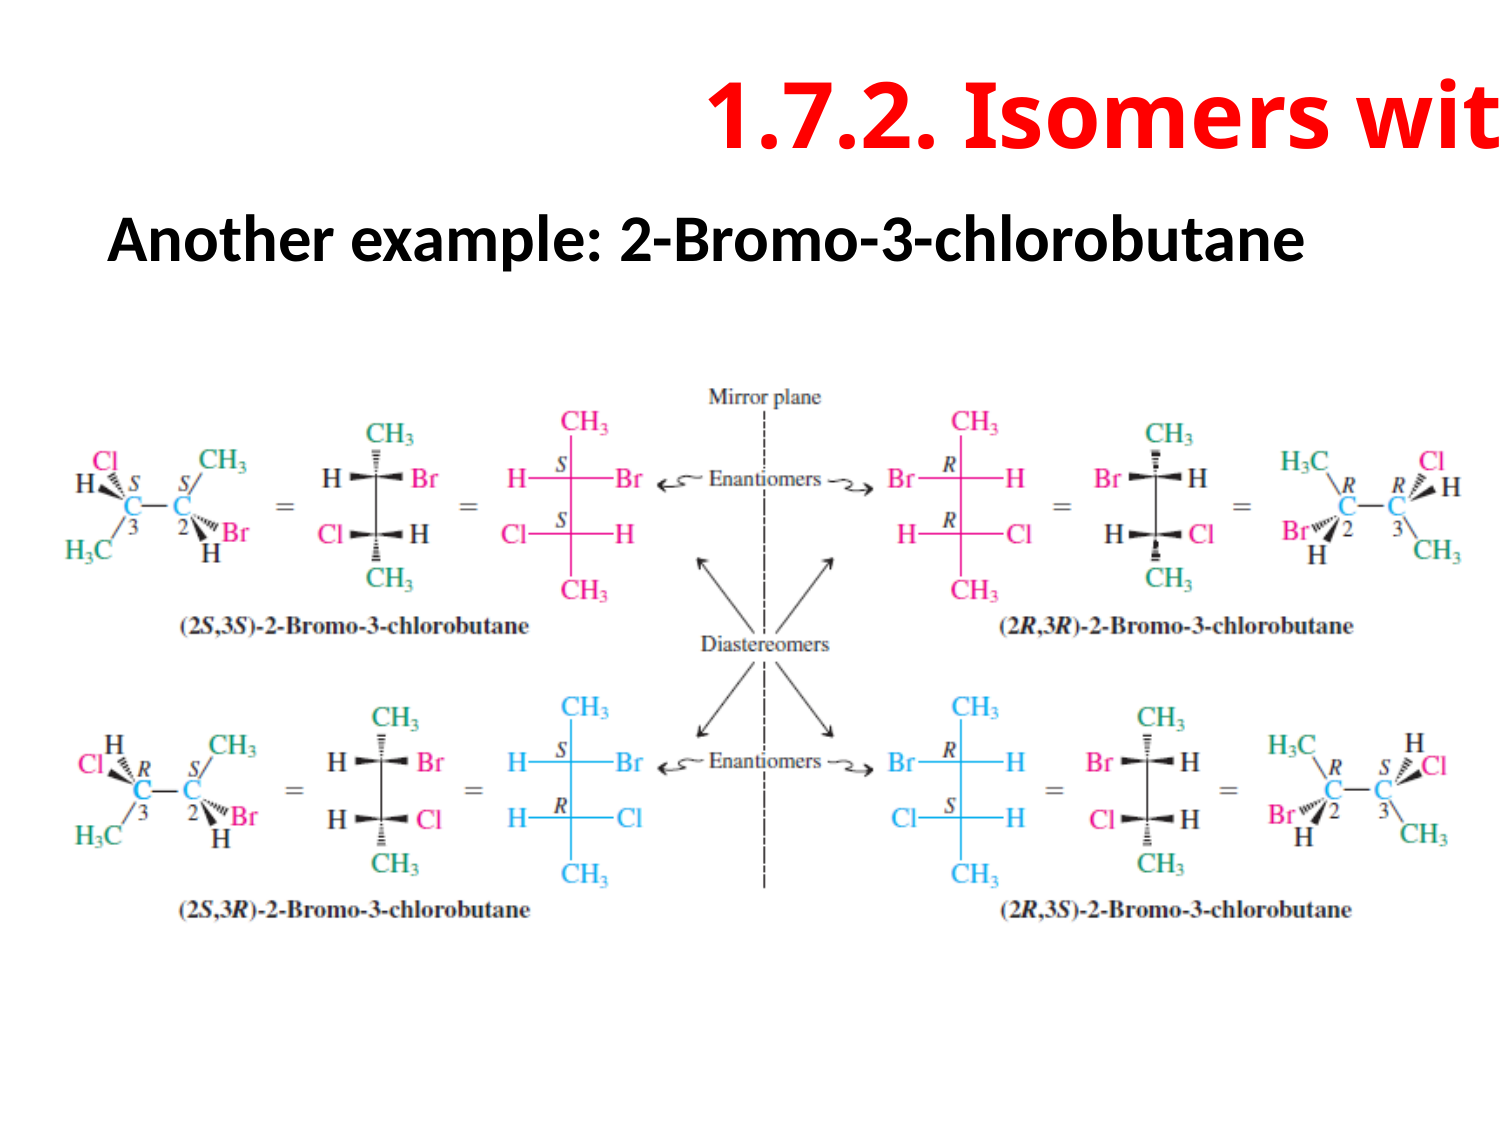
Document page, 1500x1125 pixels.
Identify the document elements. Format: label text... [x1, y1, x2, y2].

picture [49, 387, 1467, 933]
text_box 1.7.2. Isomers with… [688, 49, 1500, 175]
text_box Another example: 2-Bromo-3-chlorobutane [92, 187, 1322, 283]
